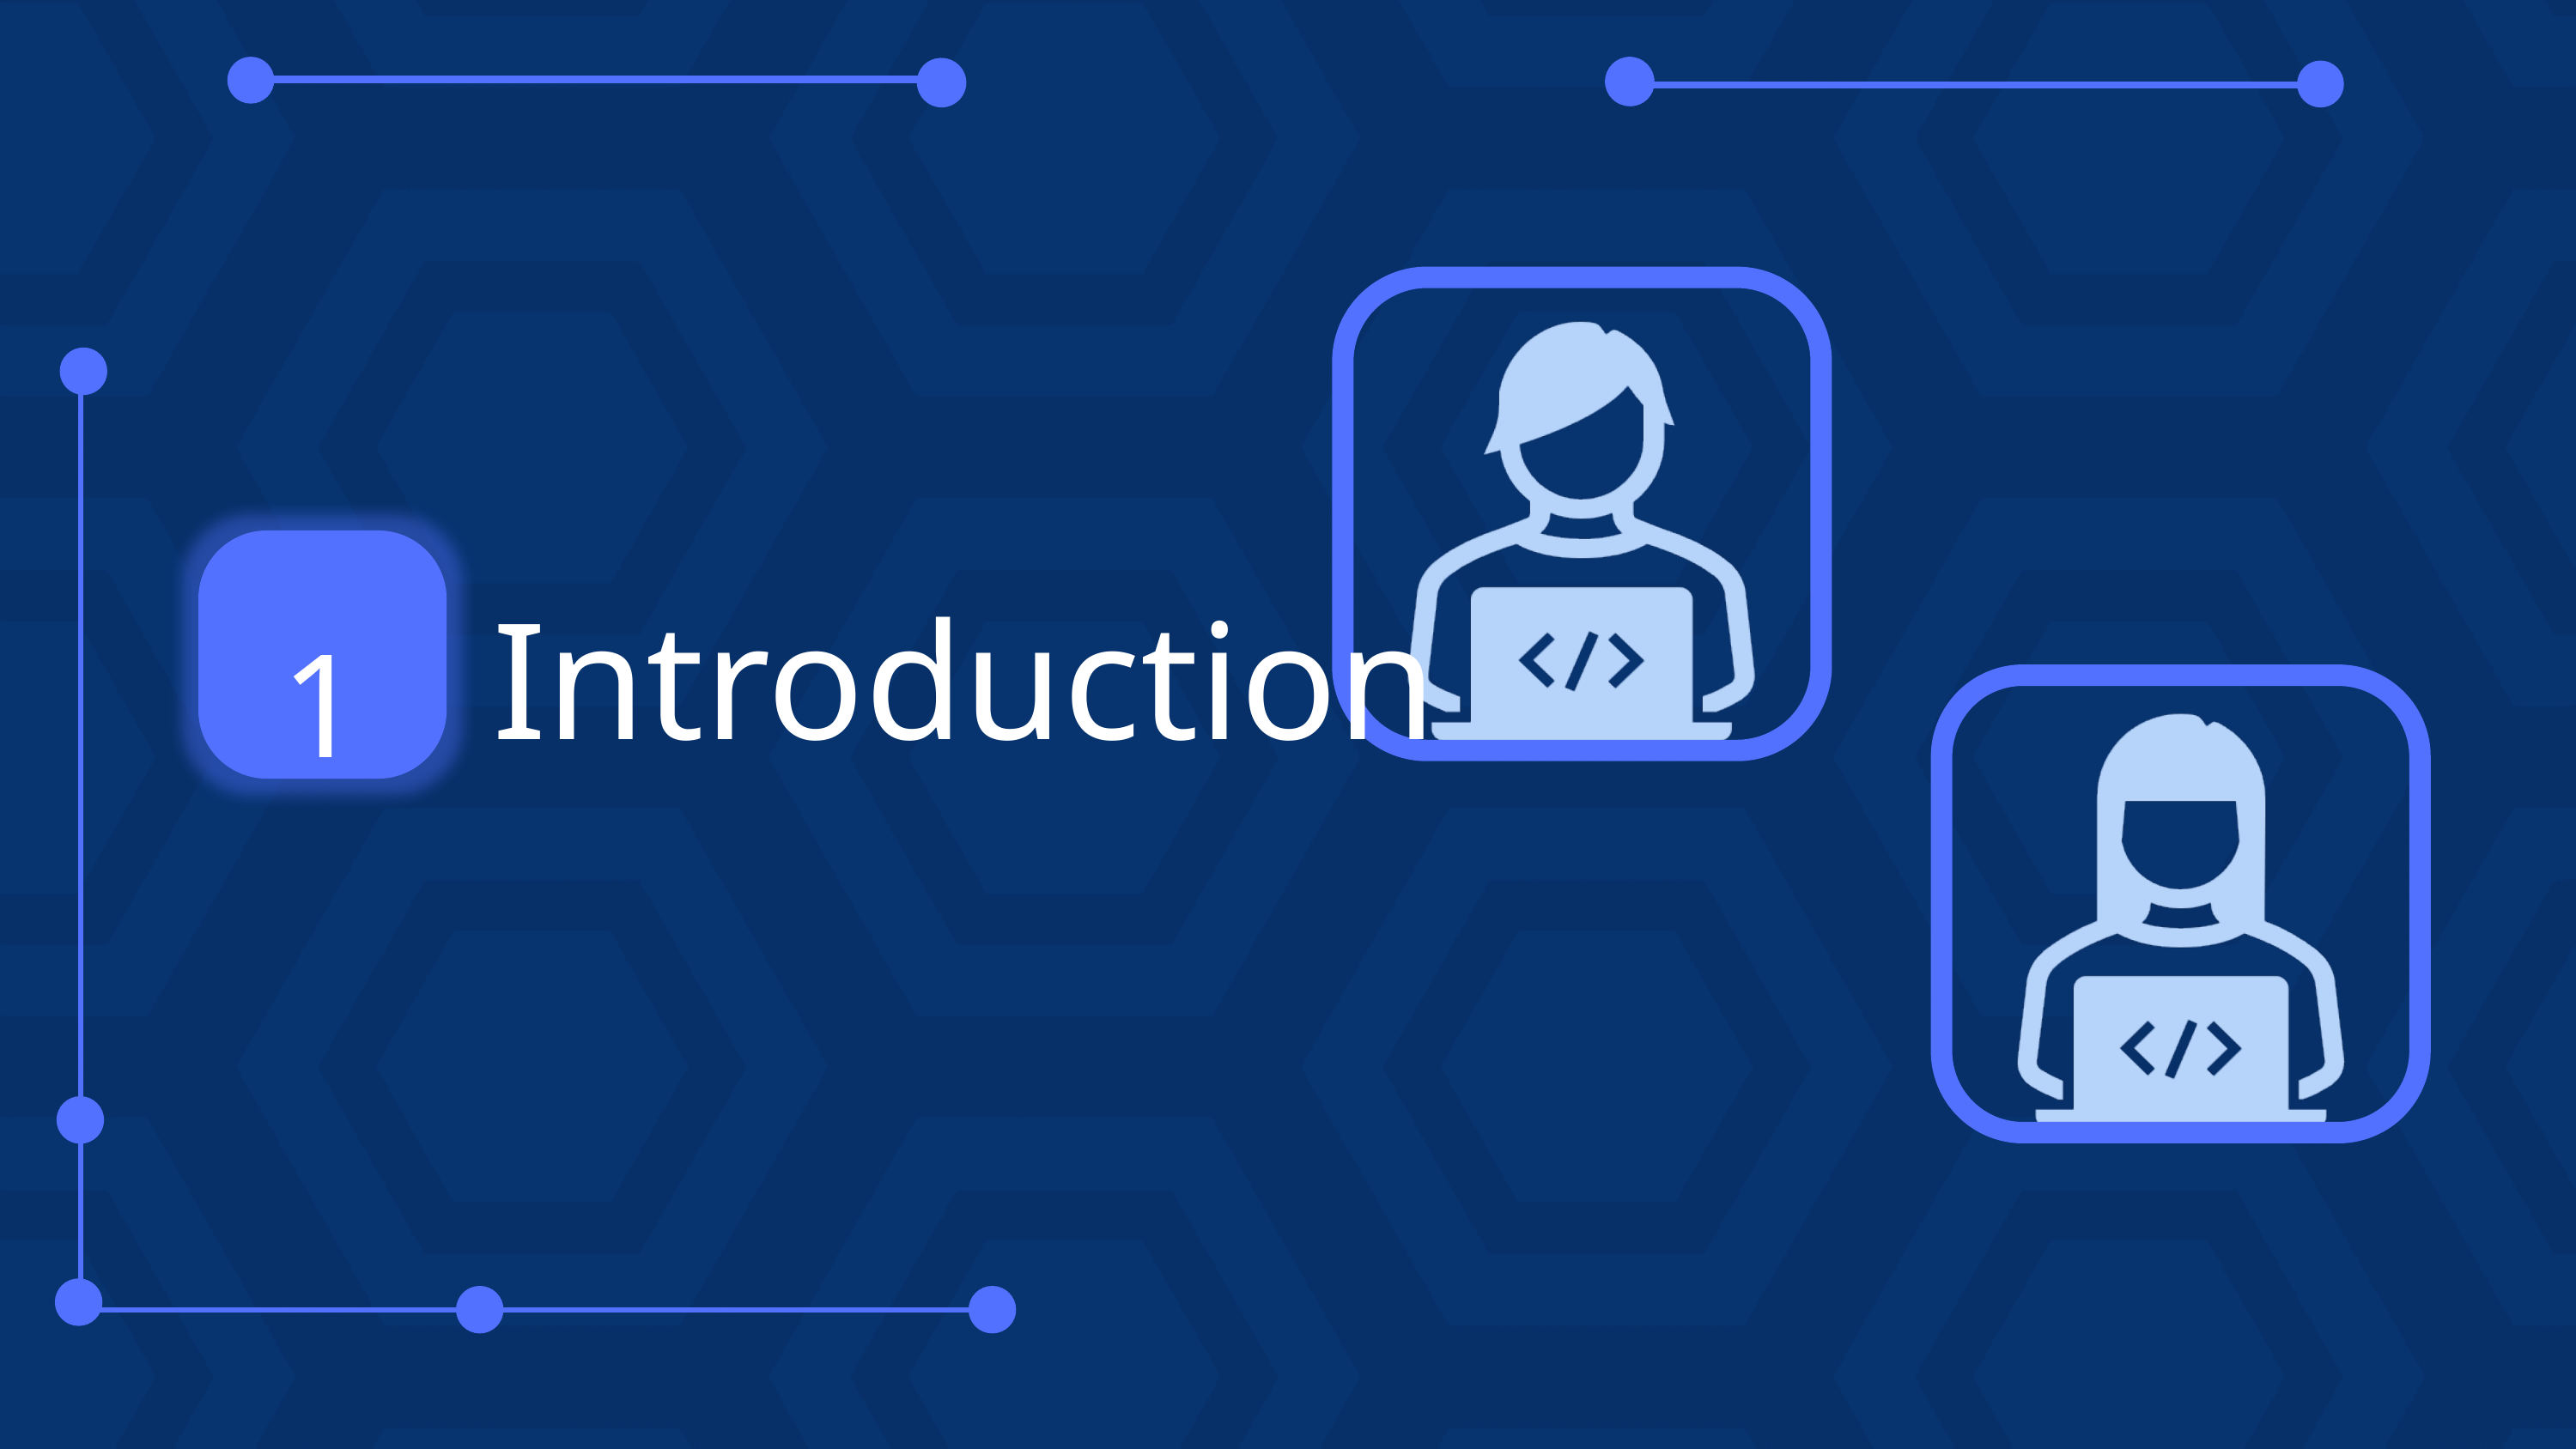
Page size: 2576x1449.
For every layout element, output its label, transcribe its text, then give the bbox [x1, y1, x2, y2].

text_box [1604, 56, 2345, 108]
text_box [54, 1277, 103, 1326]
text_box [455, 1285, 504, 1334]
picture [1941, 675, 2421, 1133]
picture [1342, 276, 1822, 751]
text_box Introduction [492, 539, 1532, 772]
text_box [0, 0, 2576, 1447]
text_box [197, 494, 447, 779]
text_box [56, 1095, 105, 1144]
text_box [59, 347, 108, 396]
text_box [968, 1285, 1017, 1334]
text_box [227, 56, 967, 108]
